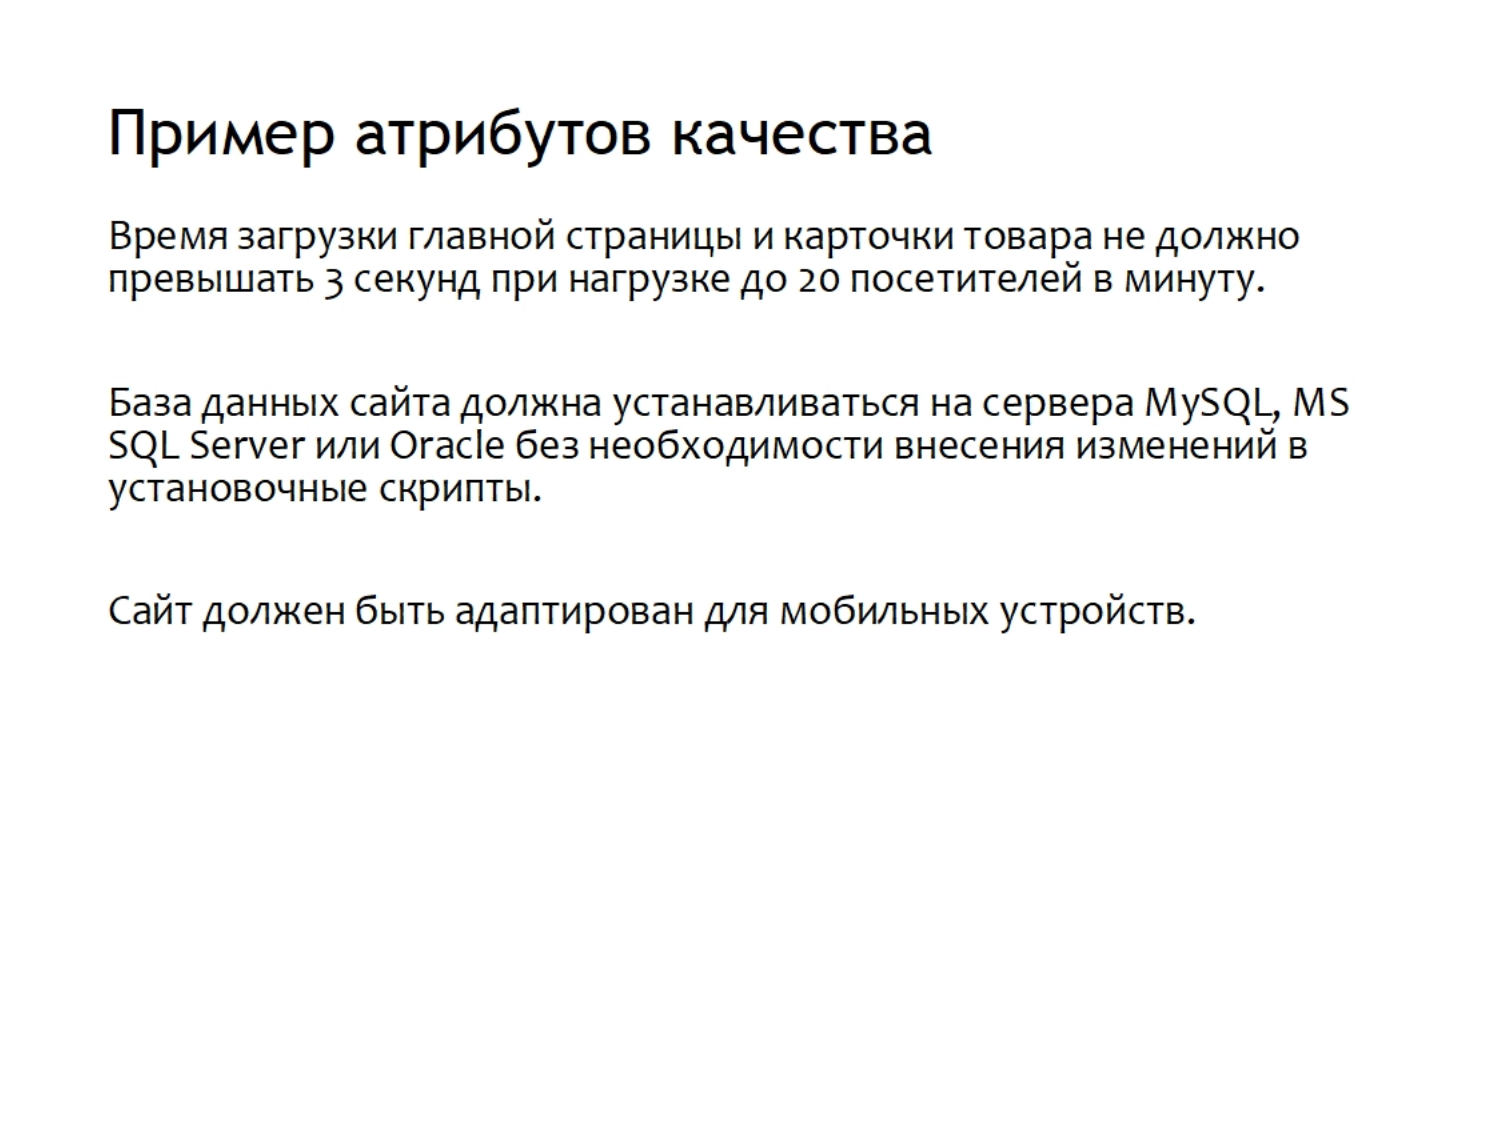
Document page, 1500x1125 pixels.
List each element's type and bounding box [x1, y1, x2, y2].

picture [37, 33, 1450, 828]
